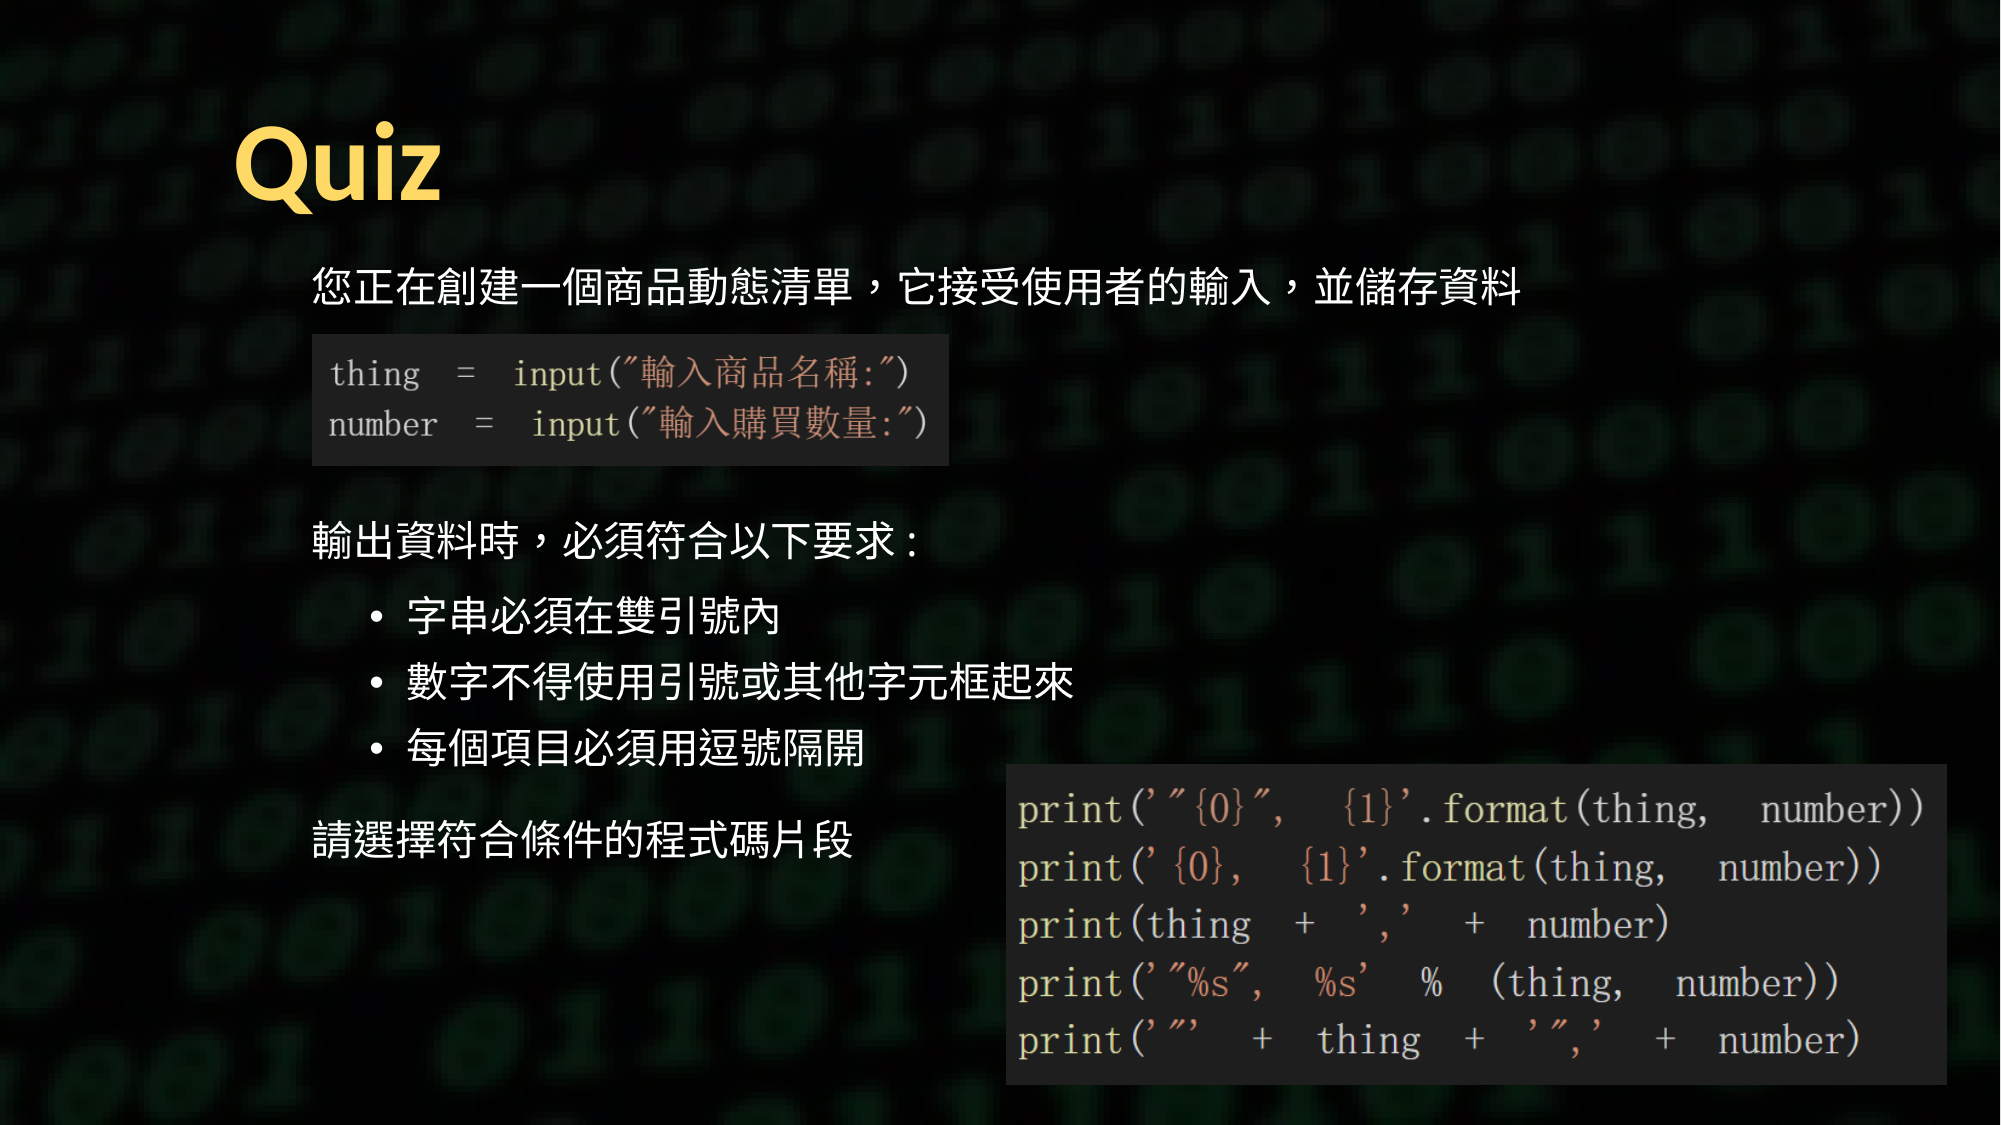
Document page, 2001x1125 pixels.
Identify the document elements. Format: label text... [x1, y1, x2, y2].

text_box 請選擇符合條件的程式碼片段 [296, 764, 949, 859]
text_box 您正在創建一個商品動態清單，它接受使用者的輸入，並儲存資料 [296, 211, 1905, 335]
text_box 輸出資料時，必須符合以下要求: [296, 465, 1905, 561]
picture [0, 0, 2001, 1125]
text_box Quiz [218, 80, 459, 230]
list 字串必須在雙引號內 數字不得使用引號或其他字元框起來 每個項目必須用逗號隔開 [354, 588, 1152, 806]
